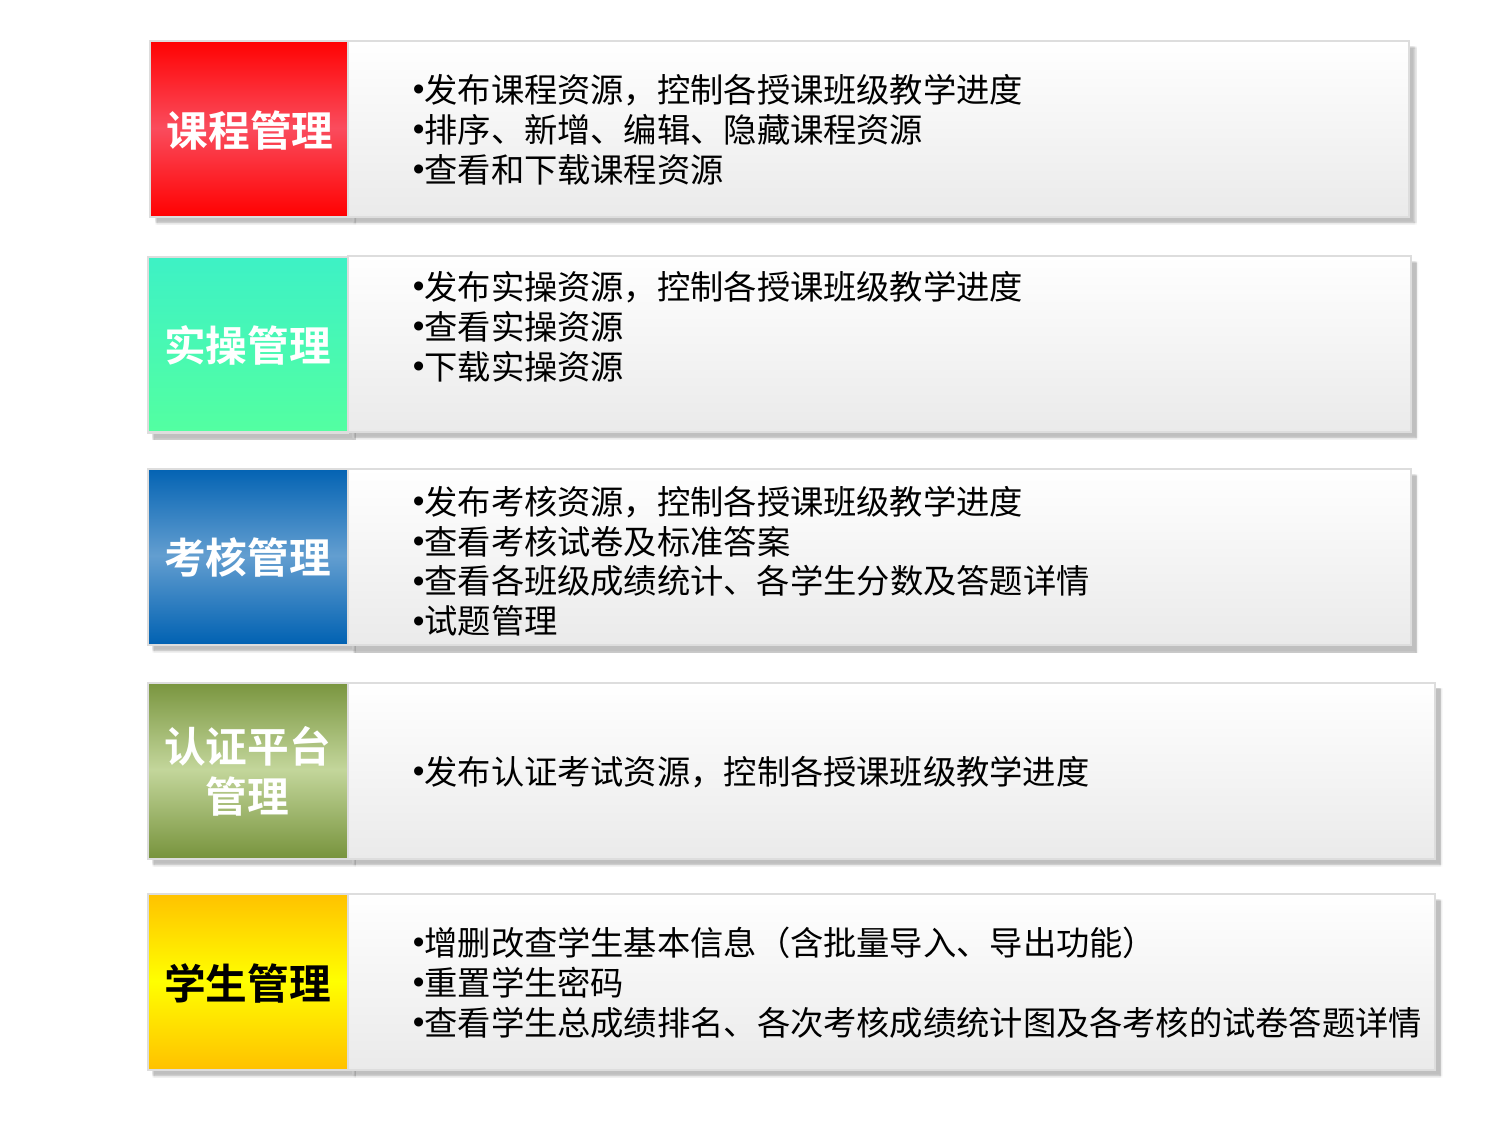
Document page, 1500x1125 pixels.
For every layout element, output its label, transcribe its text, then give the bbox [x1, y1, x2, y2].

text_box 考核管理 [147, 469, 348, 646]
text_box 增删改查学生基本信息（含批量导入、导出功能） 重置学生密码 查看学生总成绩排名、各次考核成绩统计图及各考核的试卷答题详情 [348, 894, 1435, 1071]
text_box 实操管理 [147, 256, 348, 433]
text_box 课程管理 [150, 41, 348, 218]
text_box 发布认证考试资源，控制各授课班级教学进度 [348, 682, 1435, 859]
text_box 认证平台管理 [147, 682, 348, 859]
text_box 学生管理 [147, 894, 348, 1071]
text_box 发布考核资源，控制各授课班级教学进度 查看考核试卷及标准答案 查看各班级成绩统计、各学生分数及答题详情 试题管理 [348, 469, 1412, 646]
text_box 发布课程资源，控制各授课班级教学进度 排序、新增、编辑、隐藏课程资源 查看和下载课程资源 [348, 41, 1409, 218]
text_box 发布实操资源，控制各授课班级教学进度 查看实操资源 下载实操资源 [348, 256, 1412, 433]
